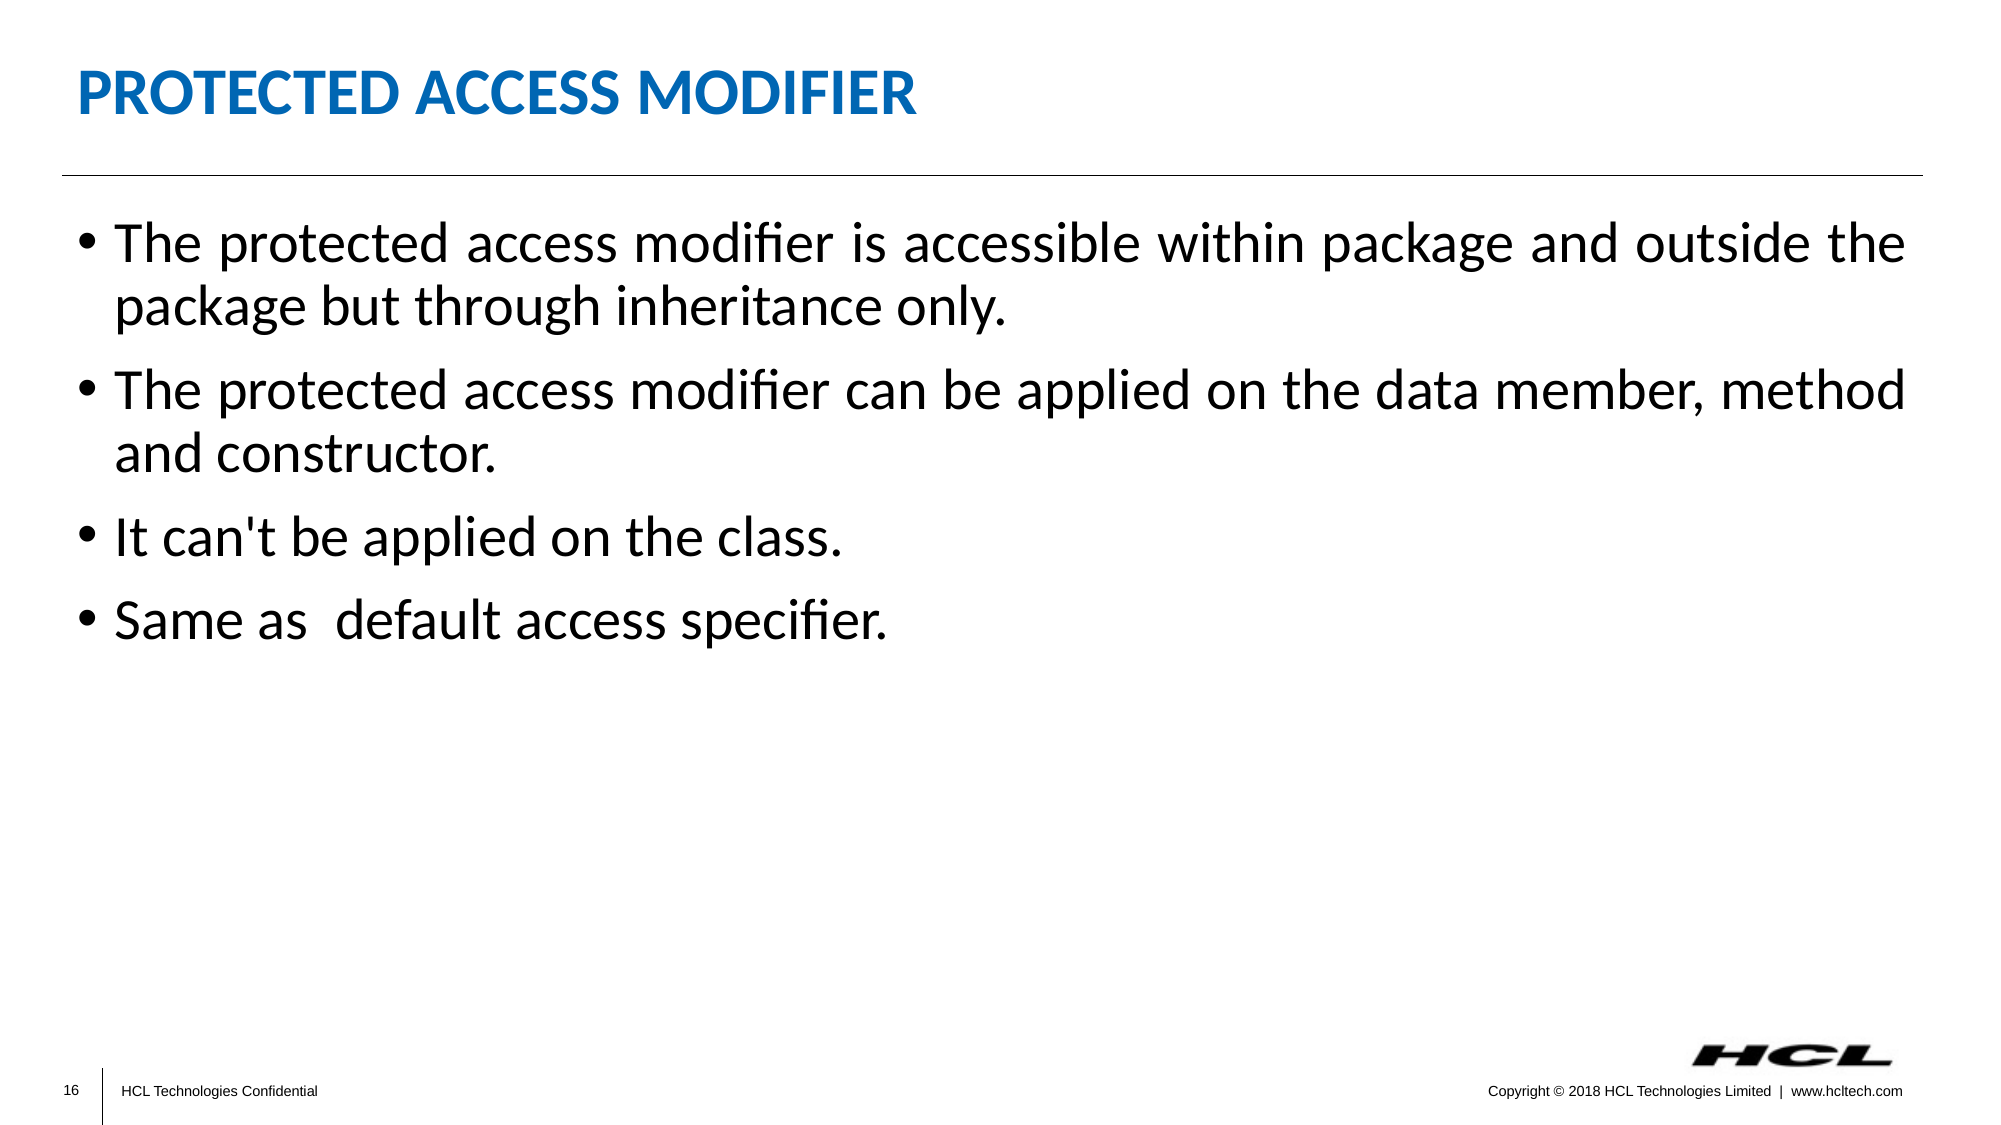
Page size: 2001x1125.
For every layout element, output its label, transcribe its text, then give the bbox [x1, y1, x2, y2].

list The protected access modifier is accessible within package and outside the package but through inheritance only. The protected access modifier can be applied on the data member, method and constructor. It can't be applied on the class. Same as default access specifier. [62, 204, 1924, 1014]
picture [1660, 1024, 1924, 1080]
title protected access modifier [62, 42, 1781, 144]
